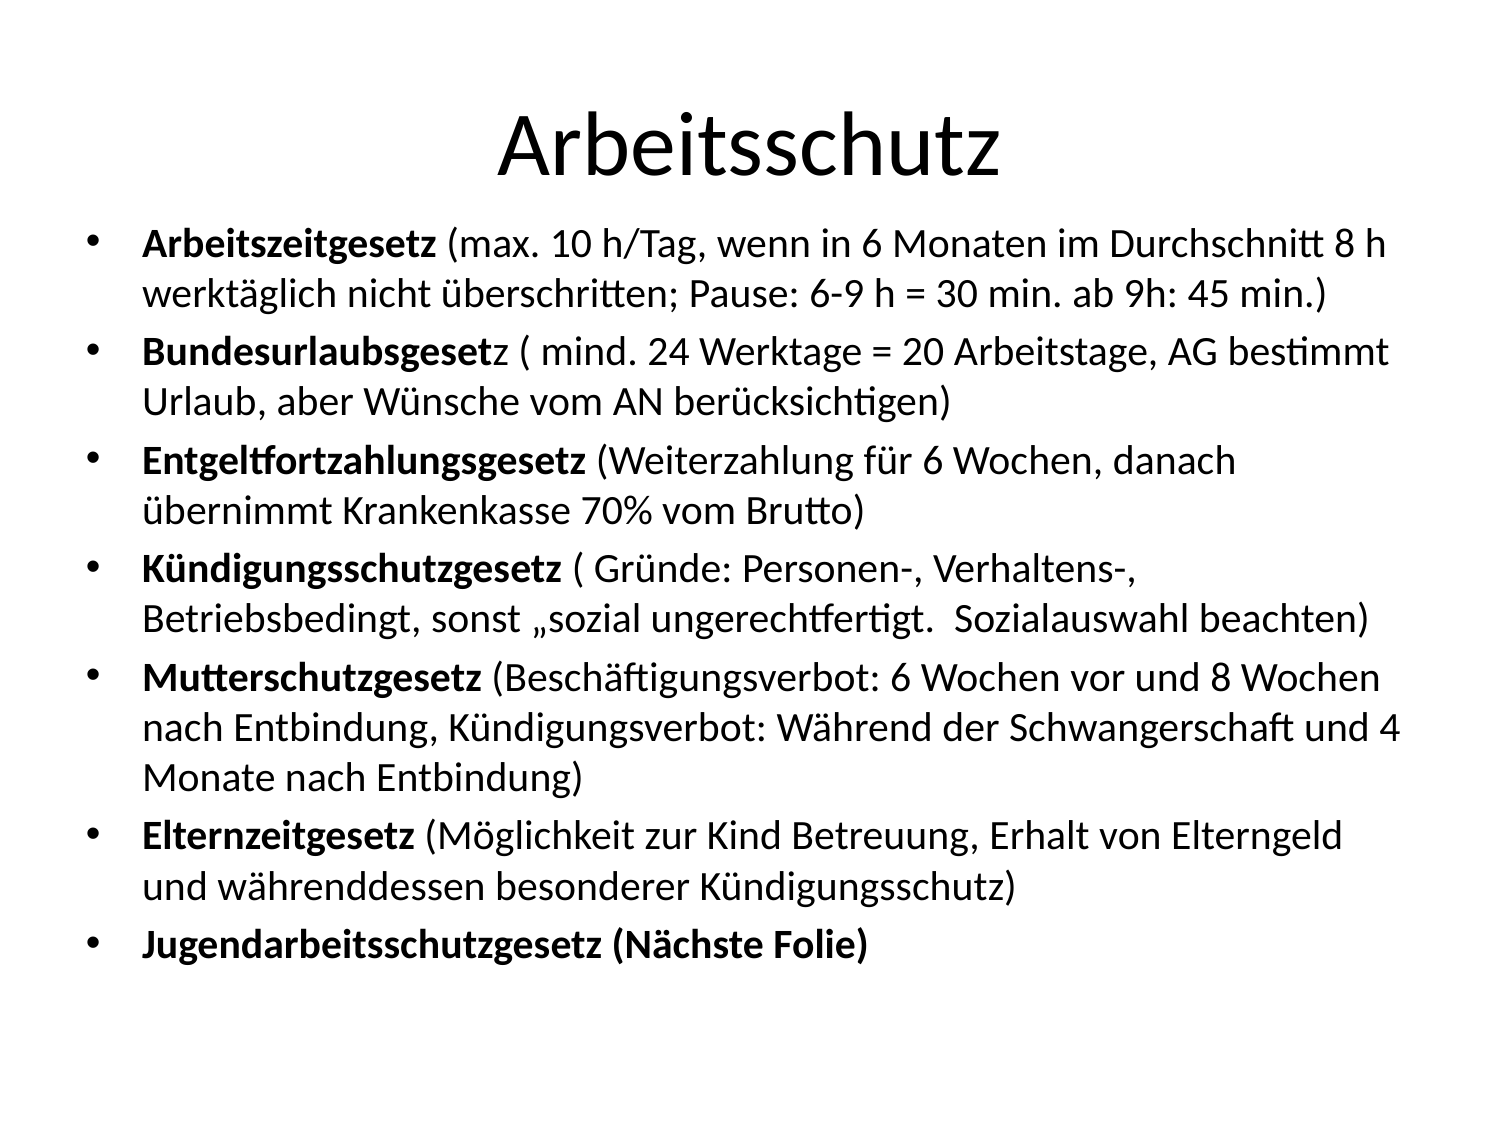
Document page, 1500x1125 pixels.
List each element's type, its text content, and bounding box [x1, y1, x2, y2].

title Arbeitsschutz [75, 45, 1425, 233]
list Arbeitszeitgesetz (max. 10 h/Tag, wenn in 6 Monaten im Durchschnitt 8 h werktäglich nicht überschritten; Pause: 6-9 h = 30 min. ab 9h: 45 min.) Bundesurlaubsgesetz ( mind. 24 Werktage = 20 Arbeitstage, AG bestimmt Urlaub, aber Wünsche vom AN berücksichtigen) Entgeltfortzahlungsgesetz (Weiterzahlung für 6 Wochen, danach übernimmt Krankenkasse 70% vom Brutto) Kündigungsschutzgesetz ( Gründe: Personen-, Verhaltens-, Betriebsbedingt, sonst „sozial ungerechtfertigt. Sozialauswahl beachten) Mutterschutzgesetz (Beschäftigungsverbot: 6 Wochen vor und 8 Wochen nach Entbindung, Kündigungsverbot: Während der Schwangerschaft und 4 Monate nach Entbindung) Elternzeitgesetz (Möglichkeit zur Kind Betreuung, Erhalt von Elterngeld und währenddessen besonderer Kündigungsschutz) Jugendarbeitsschutzgesetz (Nächste Folie) [70, 208, 1421, 1080]
